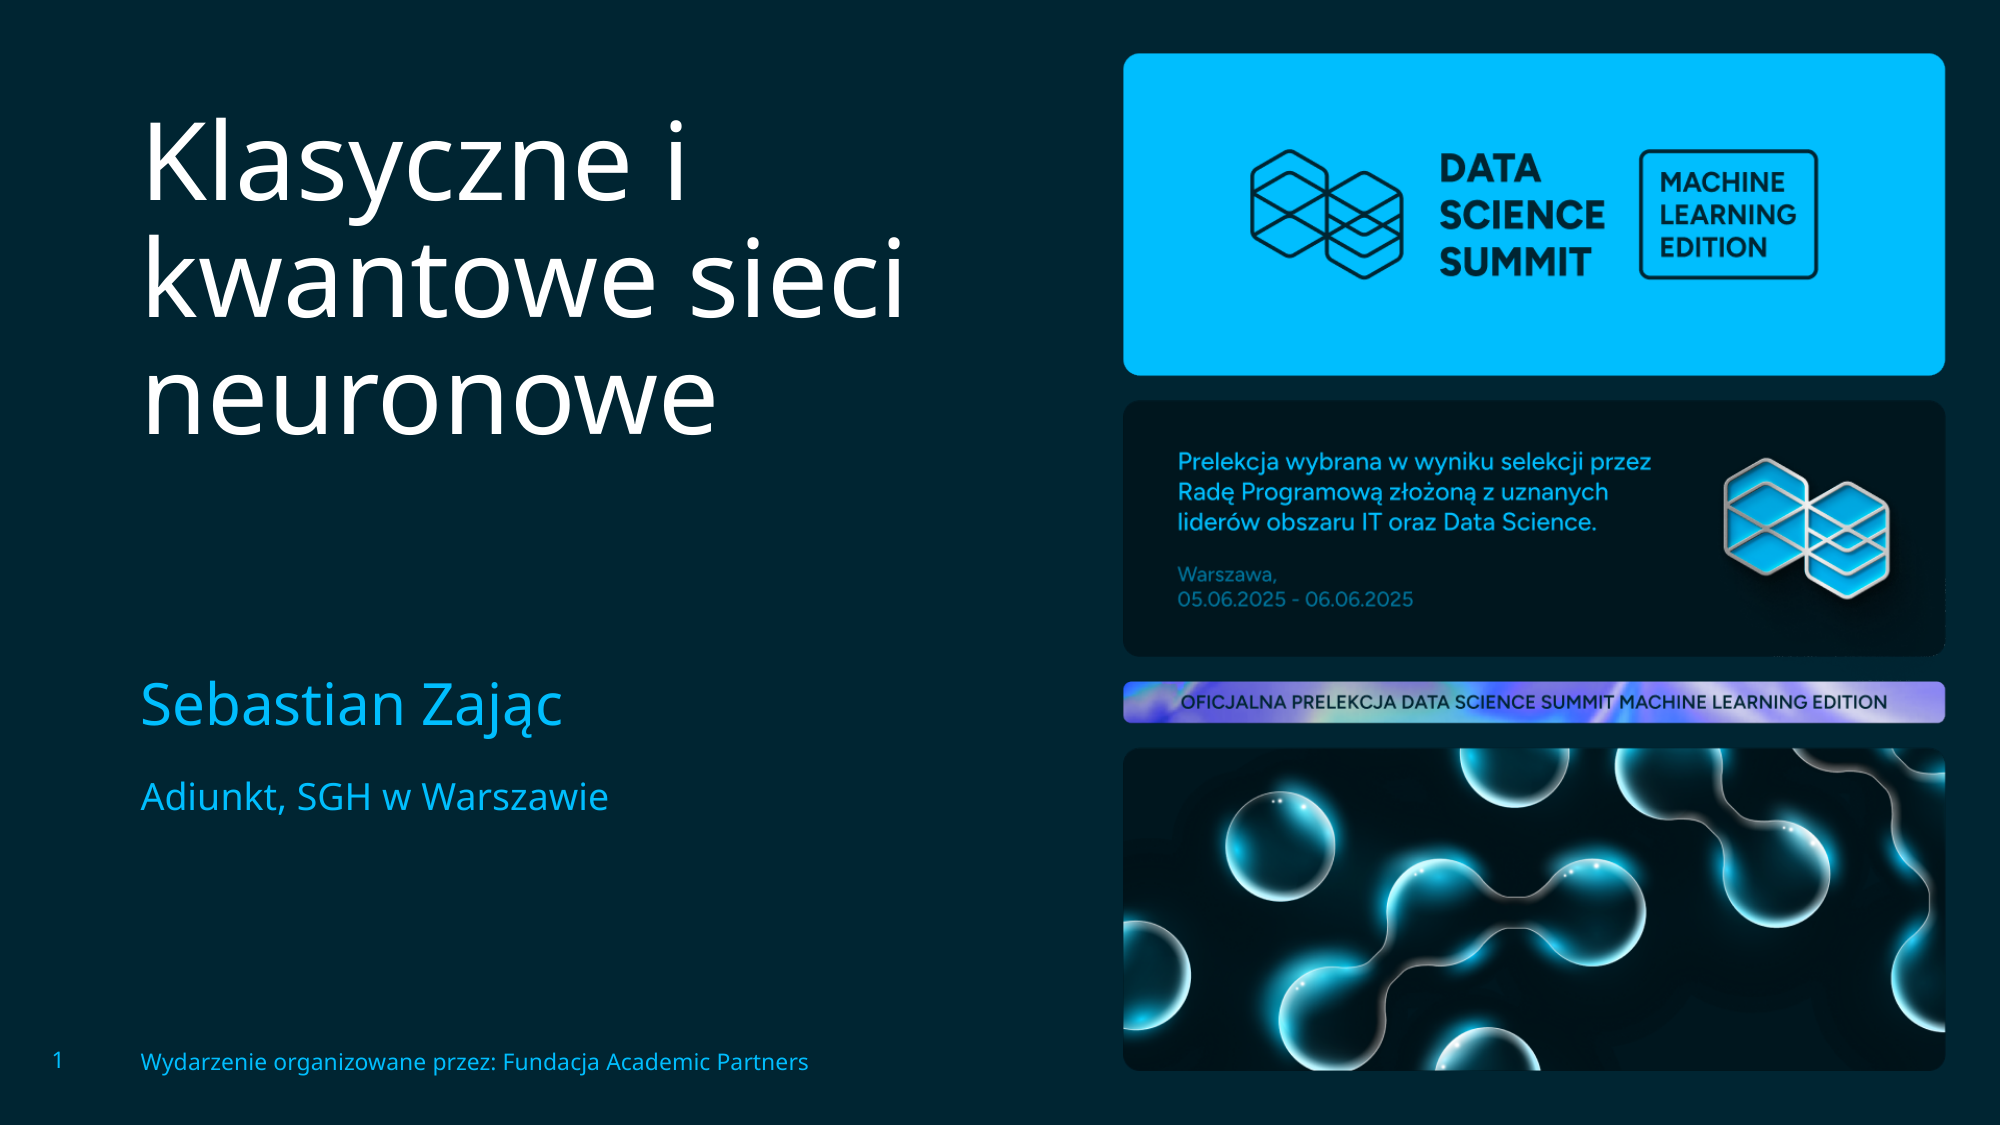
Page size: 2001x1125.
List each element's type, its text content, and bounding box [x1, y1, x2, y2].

text_box Sebastian Zając [125, 668, 1069, 765]
picture [1124, 401, 1946, 723]
slide_number 1 [36, 1031, 125, 1092]
text_box Adiunkt, SGH w Warszawie [125, 765, 1069, 1091]
text_box Klasyczne i kwantowe sieci neuronowe [125, 99, 1069, 618]
picture [1124, 748, 1945, 1070]
